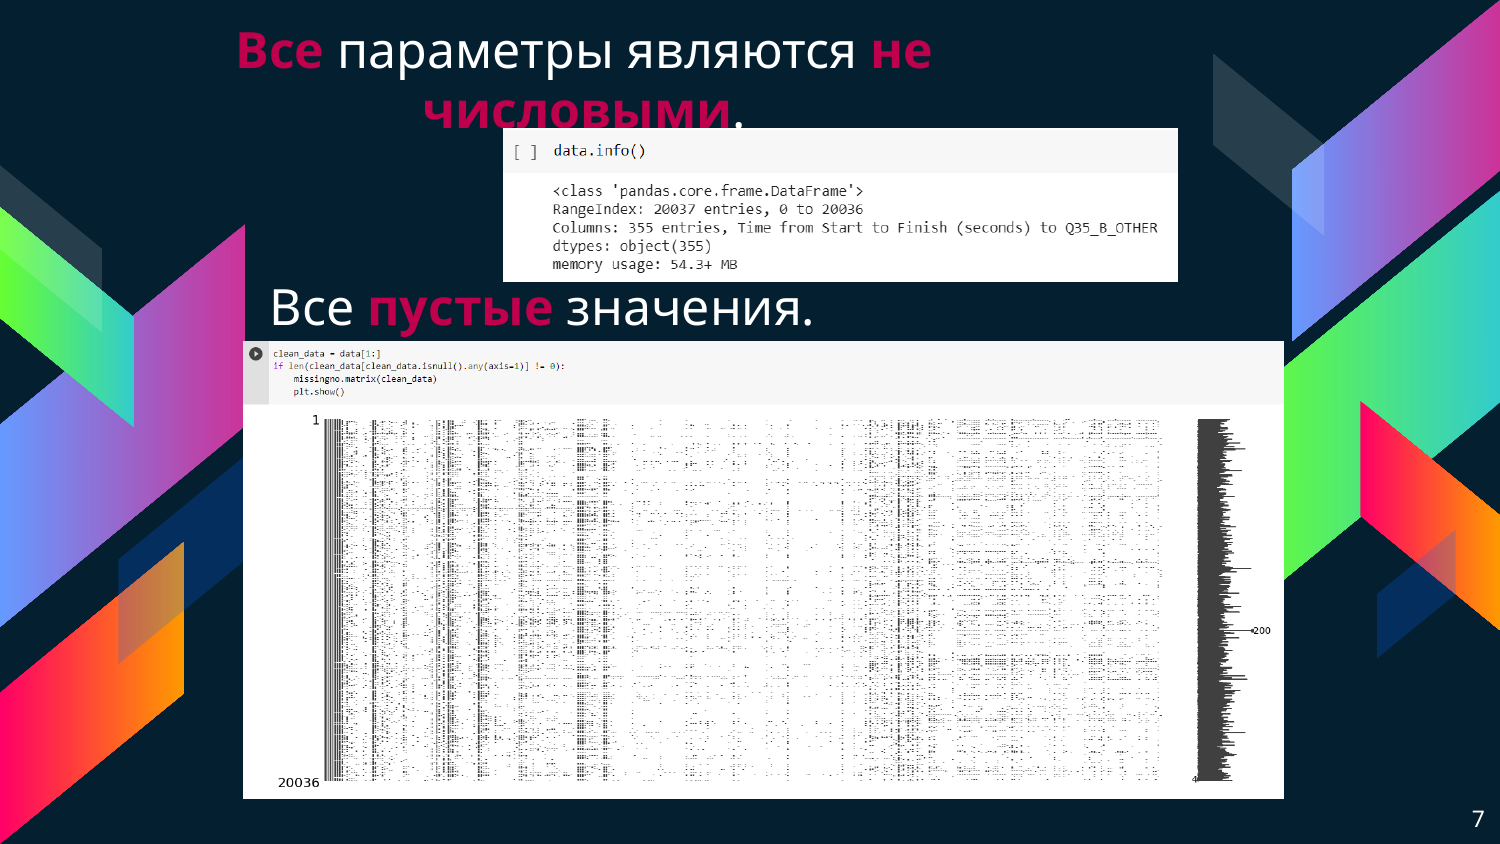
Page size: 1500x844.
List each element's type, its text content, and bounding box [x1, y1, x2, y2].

slide_number 7 [1403, 789, 1500, 844]
picture [243, 341, 1284, 799]
picture [503, 128, 1178, 283]
text_box Все пустые значения. [45, 238, 1040, 373]
list Все параметры являются не числовыми. [87, 11, 1082, 146]
